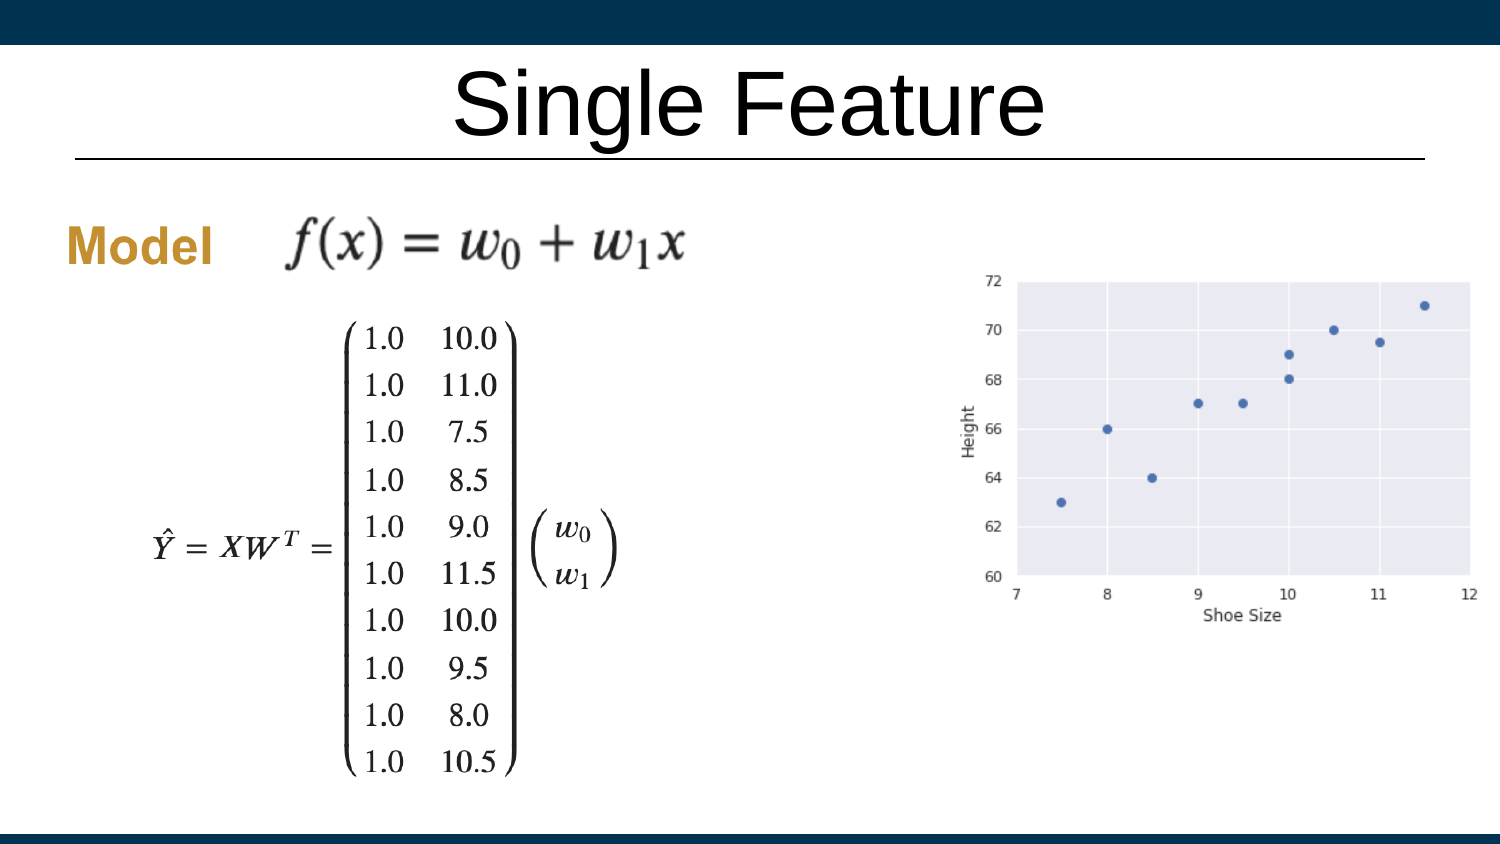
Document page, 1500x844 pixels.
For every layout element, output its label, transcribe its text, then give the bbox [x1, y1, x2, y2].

picture [142, 312, 622, 788]
picture [55, 208, 691, 278]
picture [951, 266, 1488, 635]
title Single Feature [75, 28, 1425, 169]
